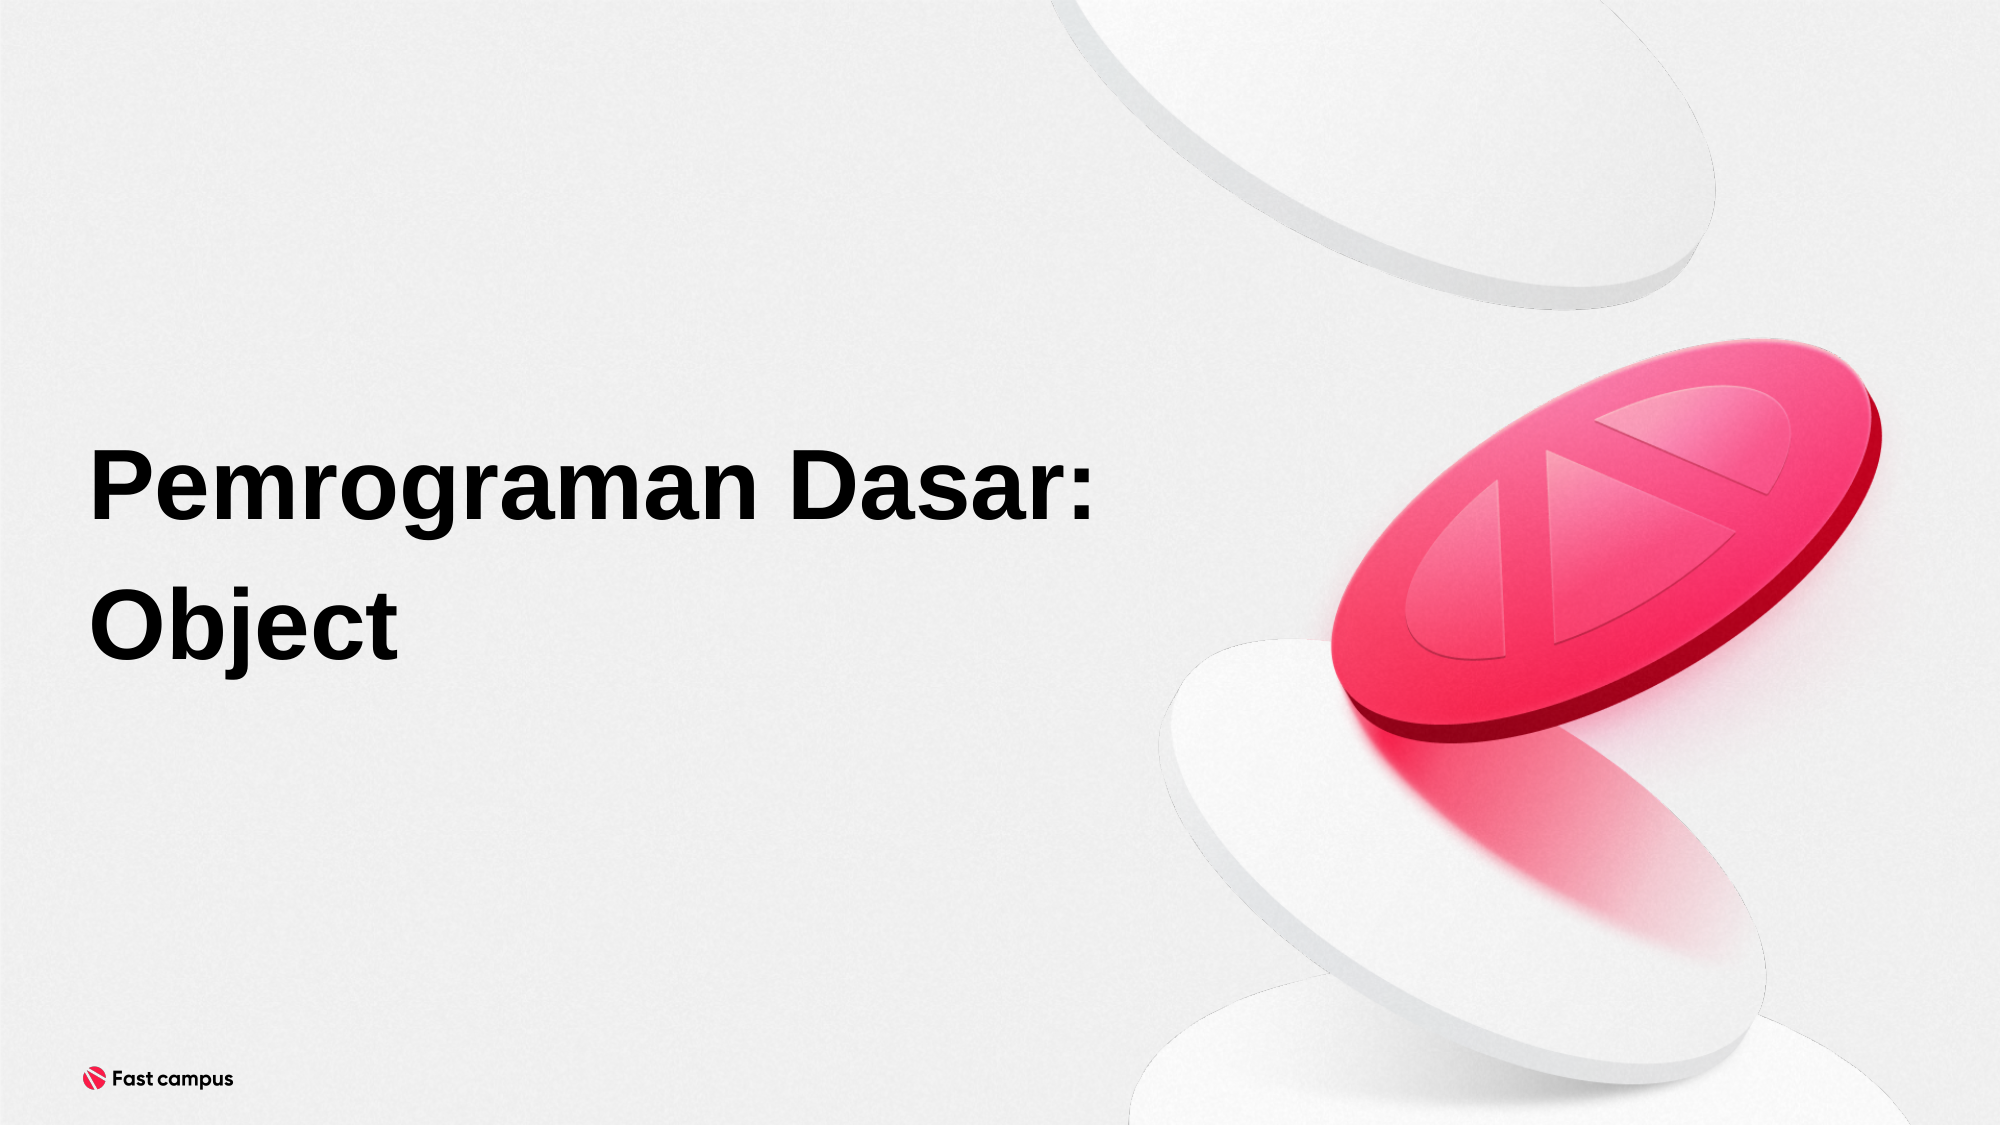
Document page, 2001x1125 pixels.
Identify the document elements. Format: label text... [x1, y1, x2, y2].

list Pemrograman Dasar: Object [73, 342, 1331, 736]
picture [965, 0, 2000, 1125]
picture [59, 1047, 257, 1109]
